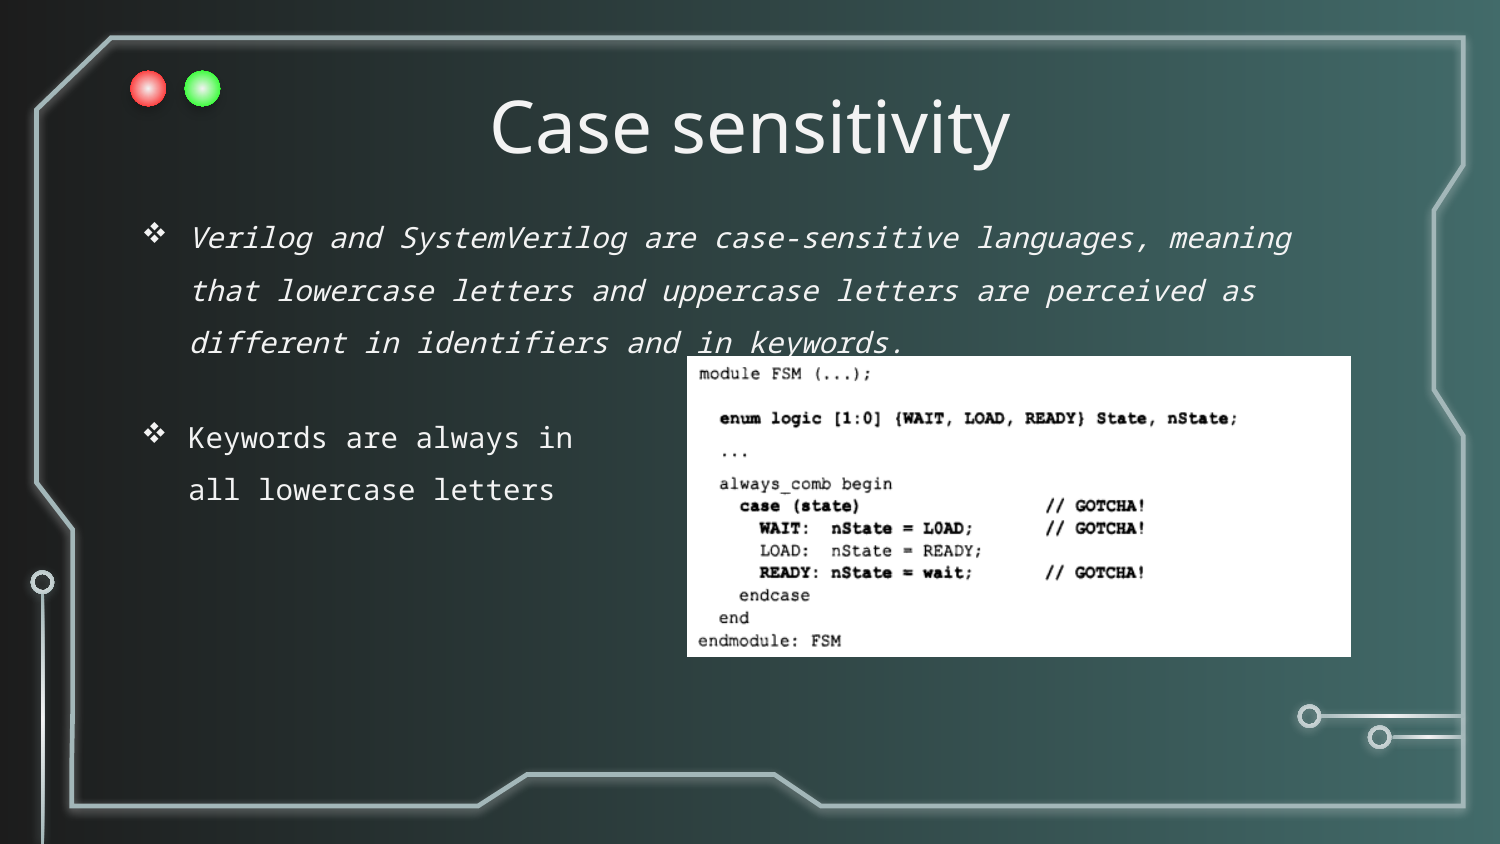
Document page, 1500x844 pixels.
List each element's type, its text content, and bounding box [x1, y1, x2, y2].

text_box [1297, 704, 1465, 750]
text_box Keywords are always in all lowercase letters [126, 394, 605, 514]
subtitle Verilog and SystemVerilog are case-sensitive languages, meaning that lowercase letters and uppercase letters are perceived as different in identifiers and in keywords. [126, 187, 1332, 368]
title Case sensitivity [118, 88, 1382, 160]
picture [687, 356, 1351, 657]
text_box [130, 70, 166, 107]
text_box [184, 70, 221, 107]
